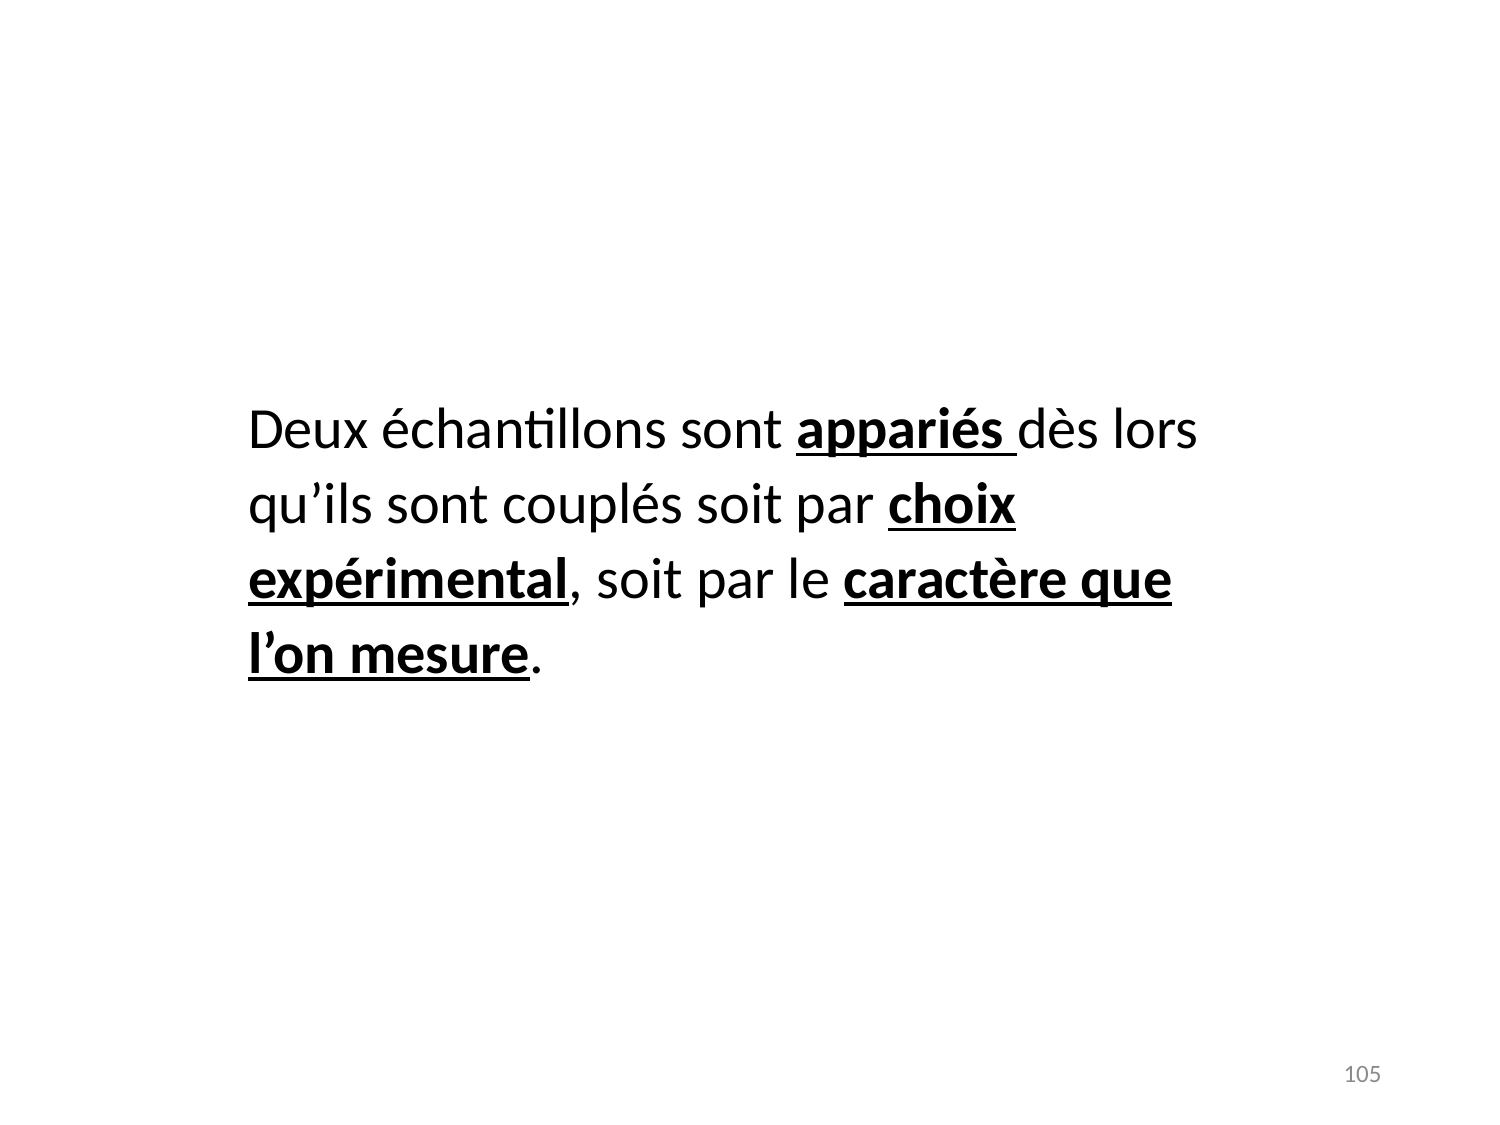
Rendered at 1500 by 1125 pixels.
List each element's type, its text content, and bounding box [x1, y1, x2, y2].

slide_number 105 [1059, 1042, 1397, 1103]
text_box Deux échantillons sont appariés dès lors qu’ils sont couplés soit par choix expérimental, soit par le caractère que l’on mesure. [233, 378, 1227, 693]
